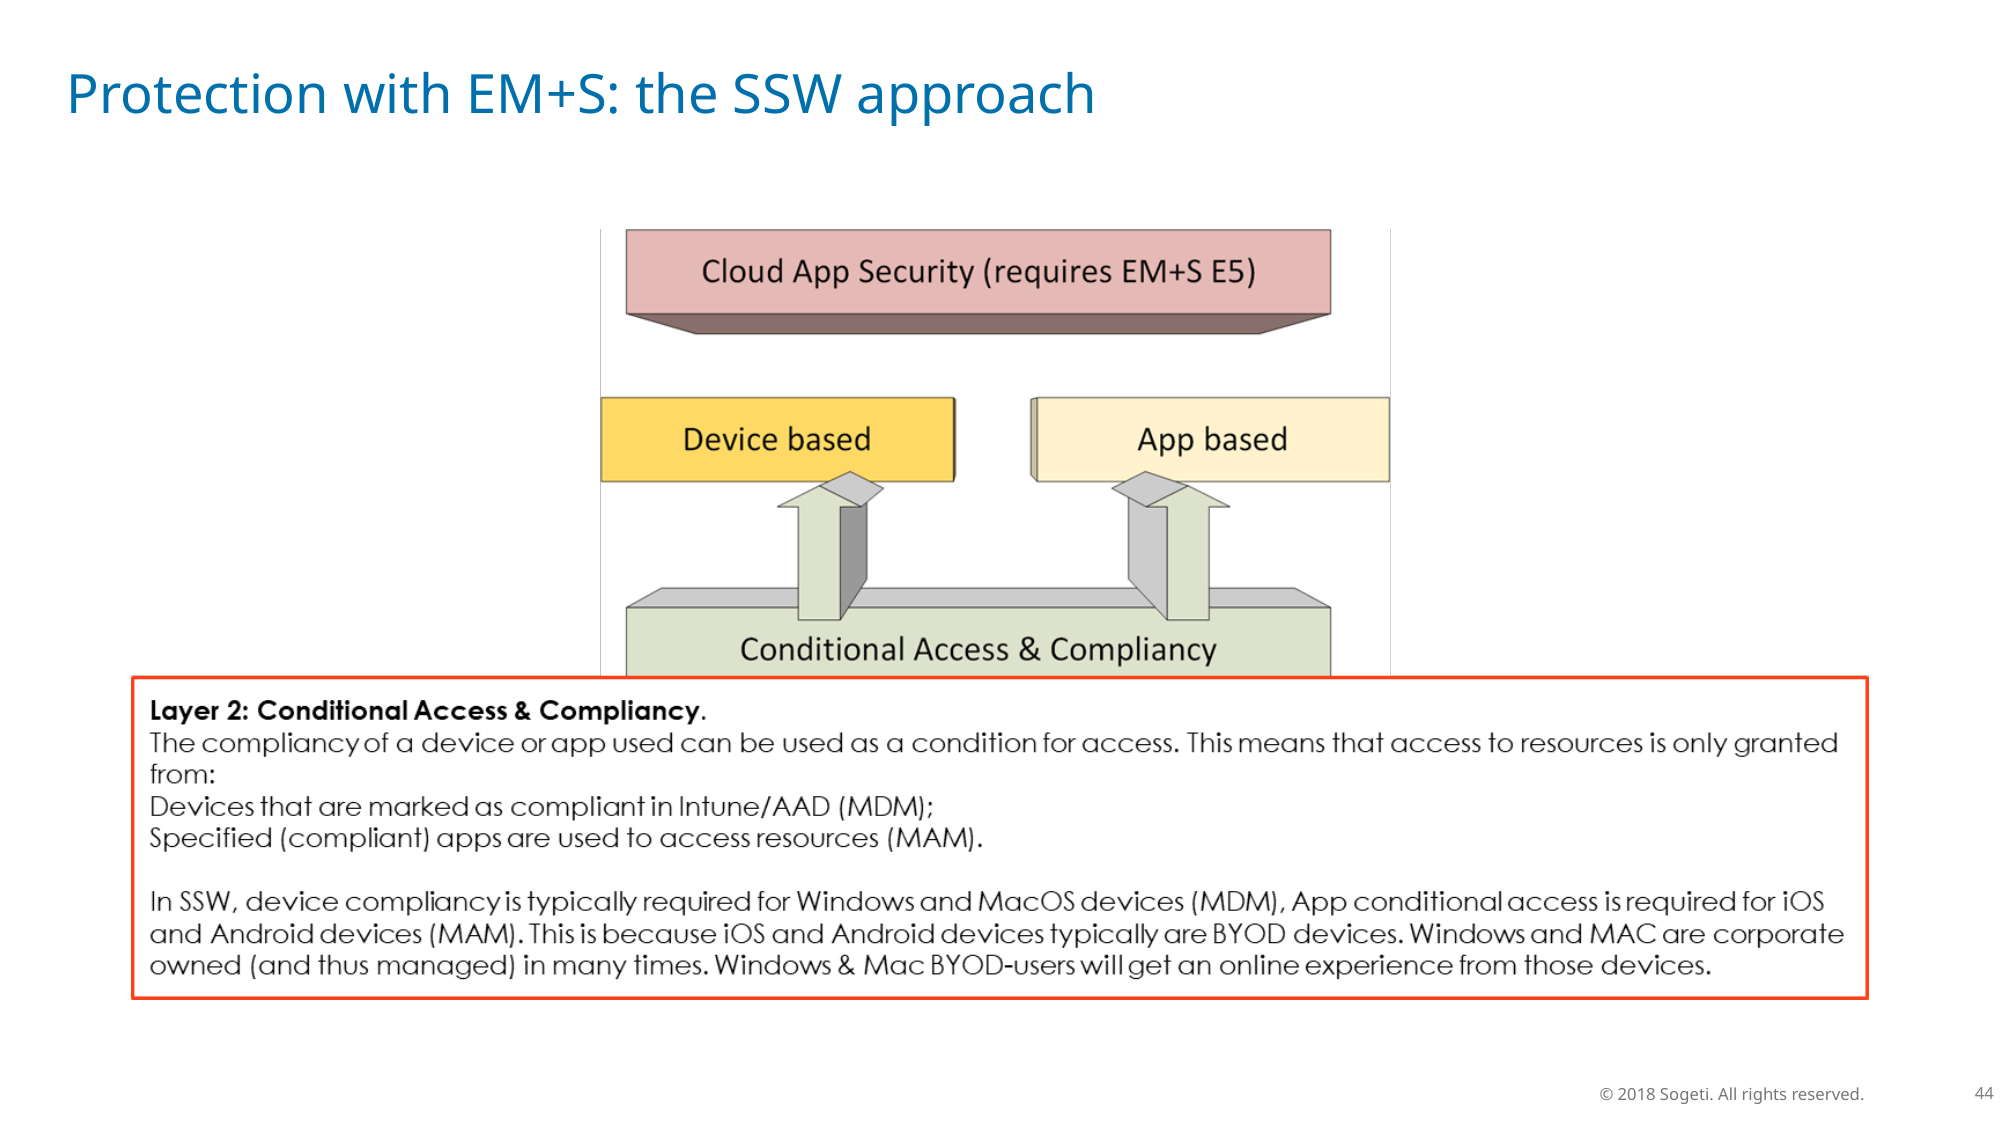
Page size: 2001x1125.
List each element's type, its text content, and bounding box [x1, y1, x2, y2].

picture [130, 229, 1869, 1000]
title Protection with EM+S: the SSW approach [66, 66, 1850, 208]
